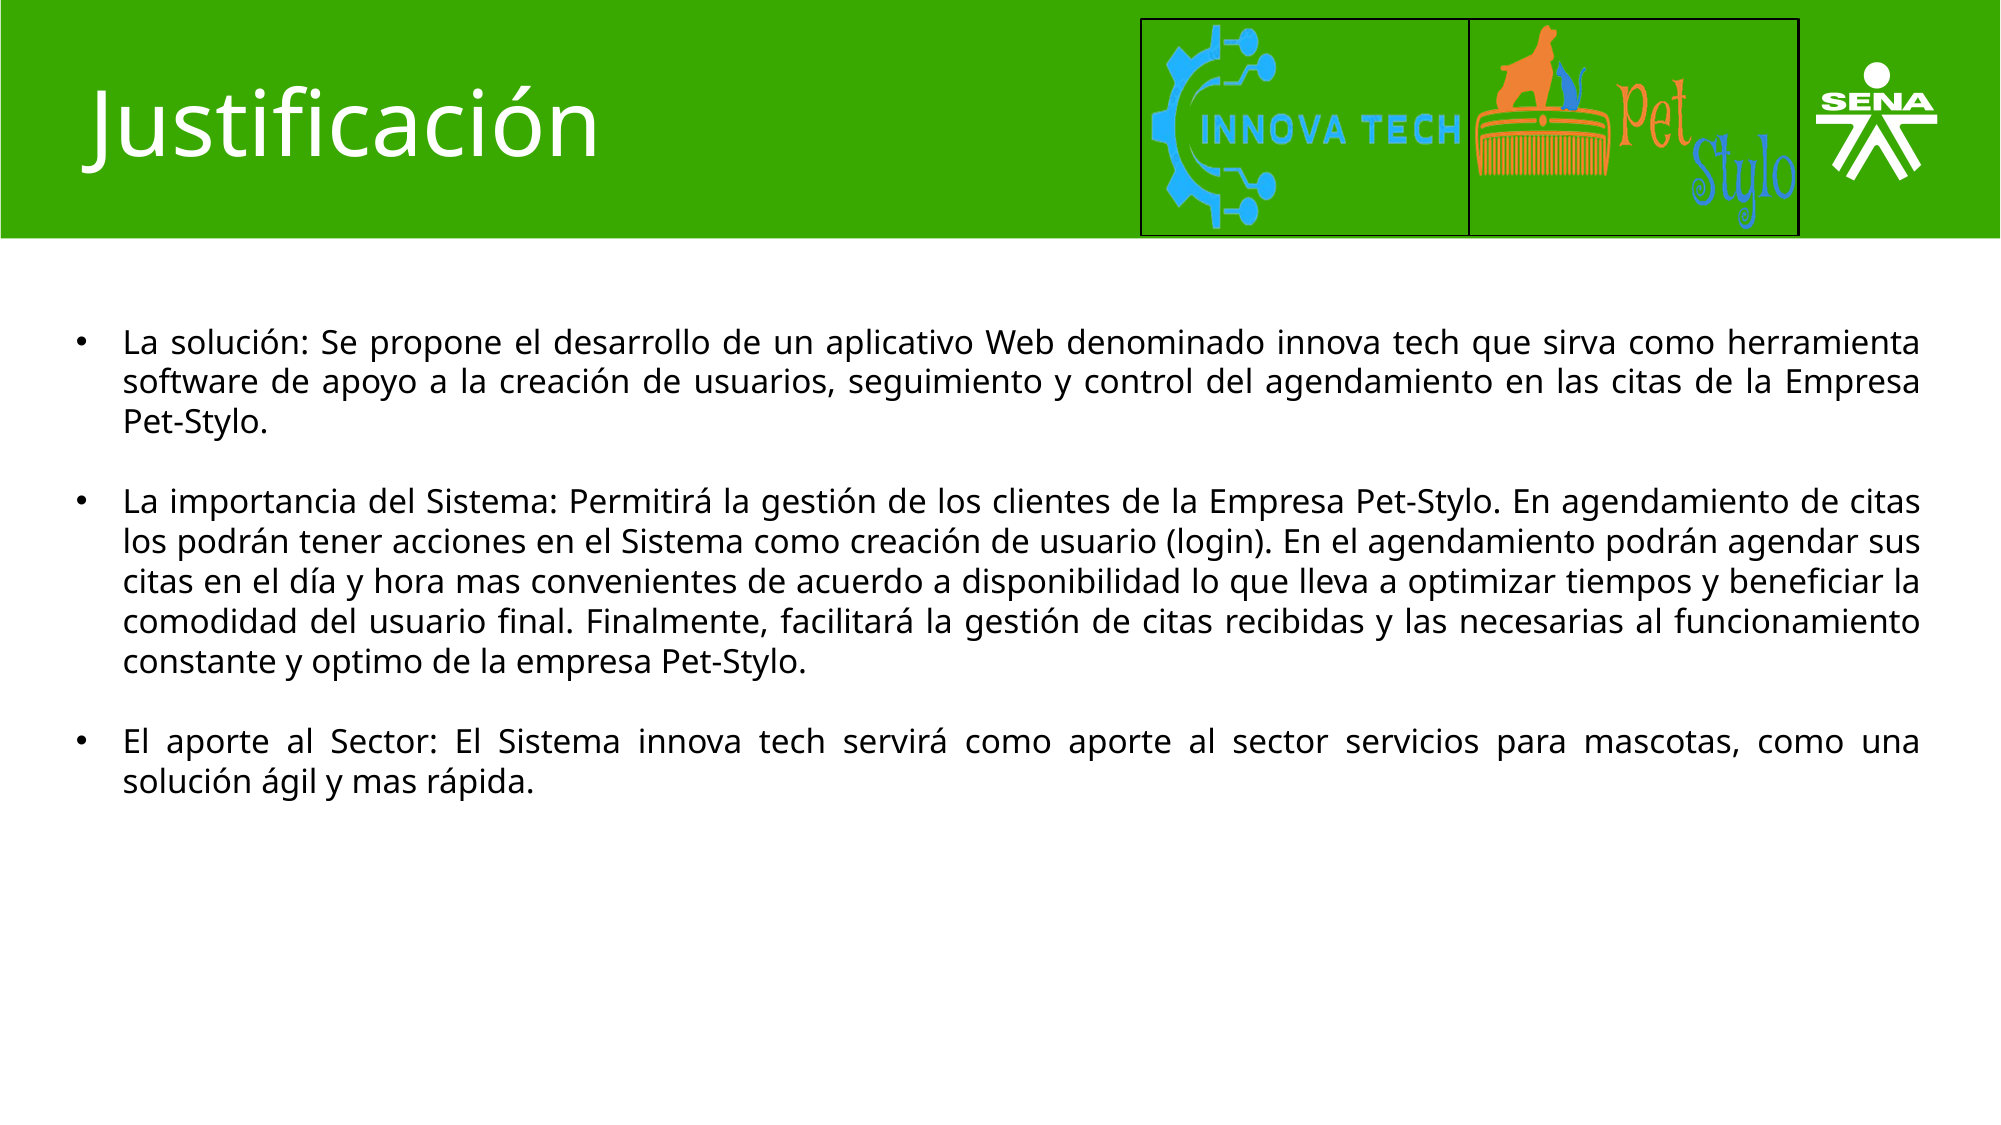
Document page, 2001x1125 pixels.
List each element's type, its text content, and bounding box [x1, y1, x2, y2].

text_box La solución: Se propone el desarrollo de un aplicativo Web denominado innova tech que sirva como herramienta software de apoyo a la creación de usuarios, seguimiento y control del agendamiento en las citas de la Empresa Pet-Stylo. La importancia del Sistema: Permitirá la gestión de los clientes de la Empresa Pet-Stylo. En agendamiento de citas los podrán tener acciones en el Sistema como creación de usuario (login). En el agendamiento podrán agendar sus citas en el día y hora mas convenientes de acuerdo a disponibilidad lo que lleva a optimizar tiempos y beneficiar la comodidad del usuario final. Finalmente, facilitará la gestión de citas recibidas y las necesarias al funcionamiento constante y optimo de la empresa Pet-Stylo. El aporte al Sector: El Sistema innova tech servirá como aporte al sector servicios para mascotas, como una solución ágil y mas rápida. [61, 273, 1939, 848]
picture [0, 0, 2001, 1125]
title Justificación [74, 18, 1140, 236]
